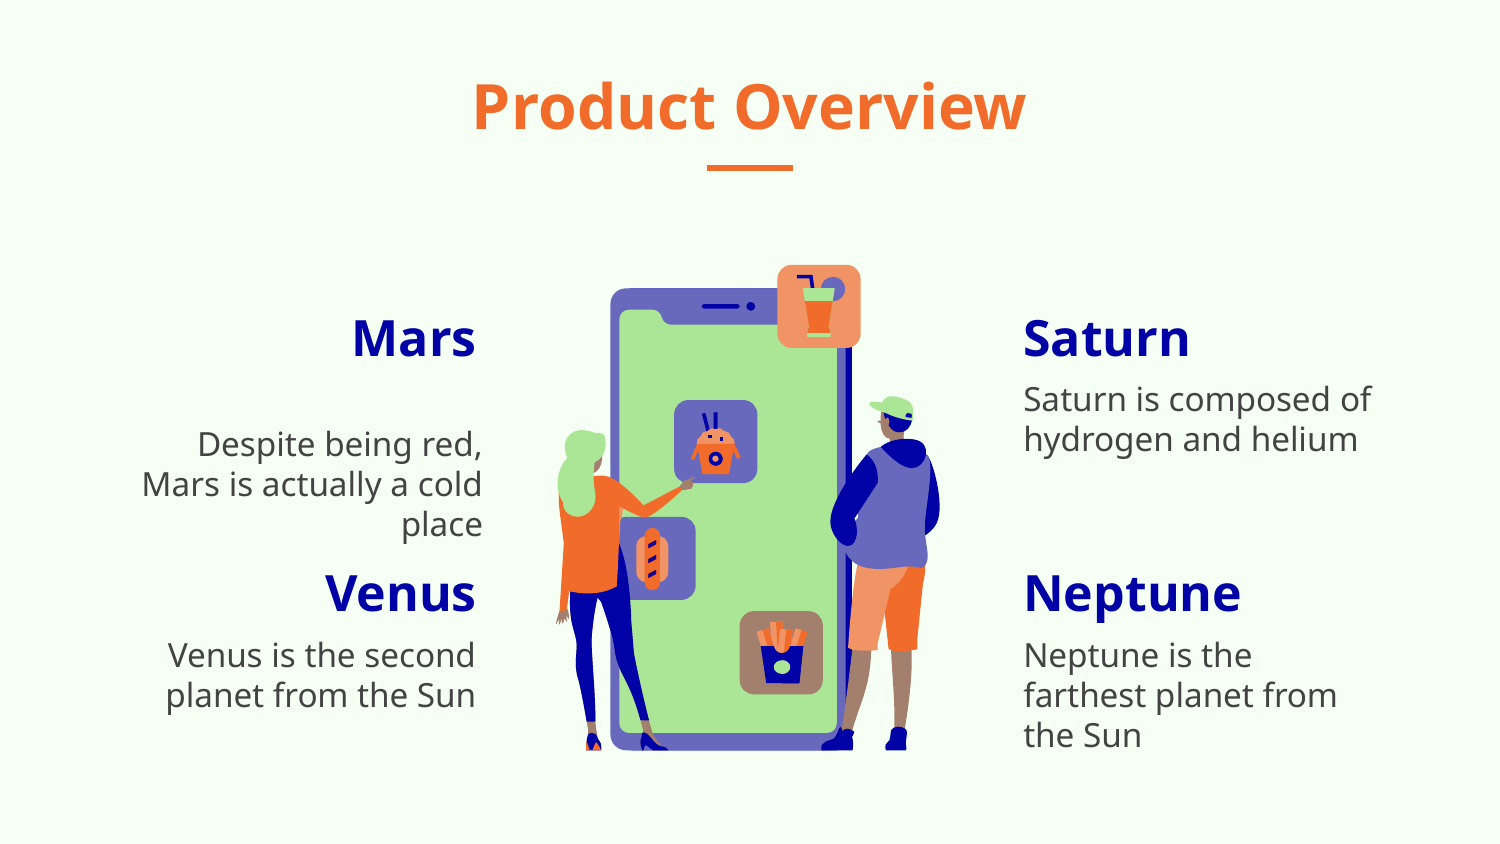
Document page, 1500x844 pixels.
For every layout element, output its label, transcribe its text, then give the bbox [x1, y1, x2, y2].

title Venus [111, 546, 492, 618]
subtitle Despite being red, Mars is actually a cold place [118, 408, 499, 514]
title Saturn [1008, 290, 1389, 363]
subtitle Neptune is the farthest planet from the Sun [1008, 618, 1389, 724]
title Mars [111, 290, 492, 384]
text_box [554, 264, 946, 751]
title Neptune [1008, 546, 1389, 618]
subtitle Venus is the second planet from the Sun [111, 618, 492, 724]
title Product Overview [130, 33, 1370, 157]
subtitle Saturn is composed of hydrogen and helium [1008, 363, 1389, 468]
